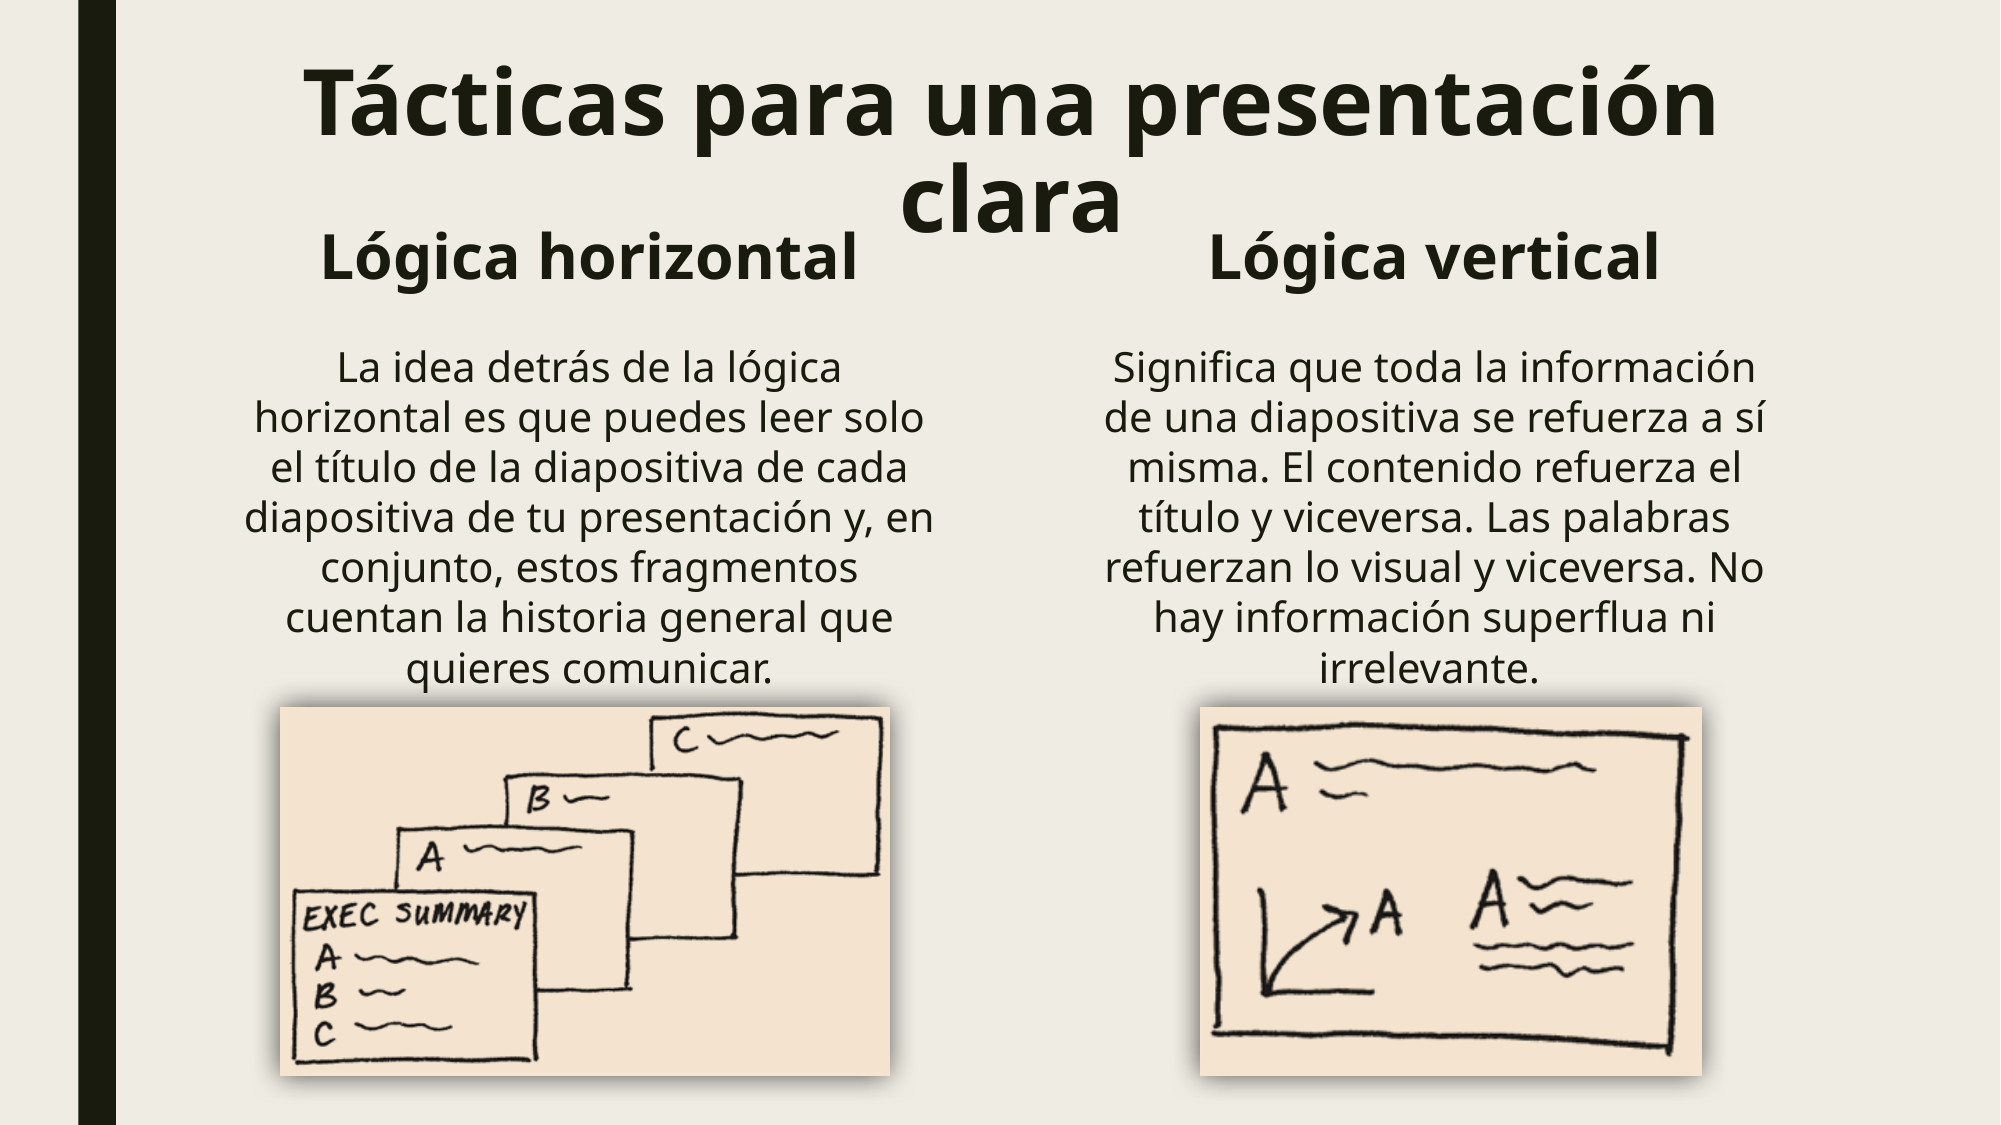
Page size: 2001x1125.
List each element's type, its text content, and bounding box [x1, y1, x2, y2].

list La idea detrás de la lógica horizontal es que puedes leer solo el título de la diapositiva de cada diapositiva de tu presentación y, en conjunto, estos fragmentos cuentan la historia general que quieres comunicar. [225, 333, 954, 754]
list Lógica horizontal [225, 164, 954, 300]
picture [1200, 707, 1702, 1076]
list Significa que toda la información de una diapositiva se refuerza a sí misma. El contenido refuerza el título y viceversa. Las palabras refuerzan lo visual y viceversa. No hay información superflua ni irrelevante. [1070, 333, 1800, 754]
title Tácticas para una presentación clara [225, 49, 1800, 293]
list Lógica vertical [1070, 164, 1800, 300]
picture [280, 707, 890, 1076]
